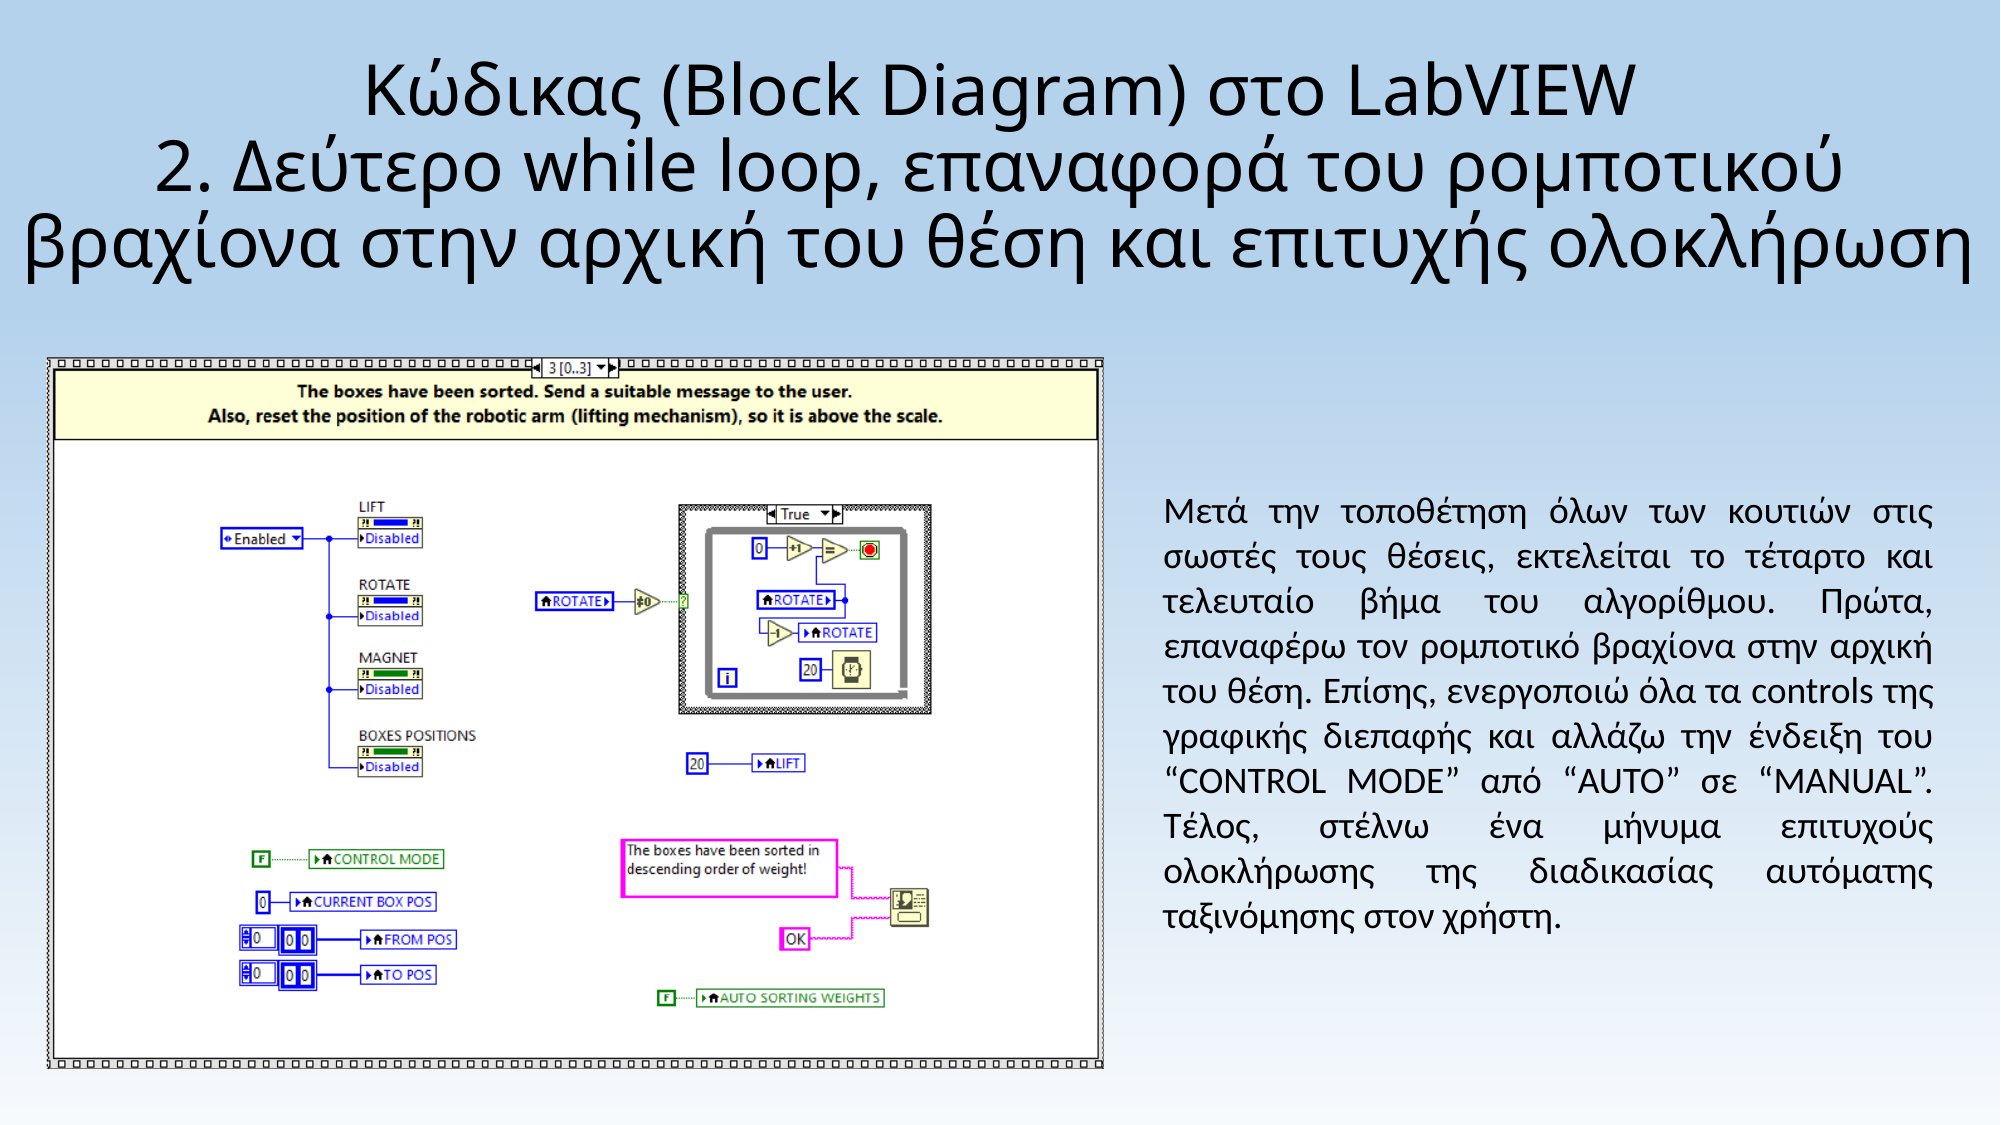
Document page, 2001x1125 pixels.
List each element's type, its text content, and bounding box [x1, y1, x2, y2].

title Κώδικας (Block Diagram) στο LabVIEW 2. Δεύτερο while loop, επαναφορά του ρομποτικού βραχίονα στην αρχική του θέση και επιτυχής ολοκλήρωση [0, 21, 2000, 317]
text_box Μετά την τοποθέτηση όλων των κουτιών στις σωστές τους θέσεις, εκτελείται το τέταρτο και τελευταίο βήμα του αλγορίθμου. Πρώτα, επαναφέρω τον ρομποτικό βραχίονα στην αρχική του θέση. Επίσης, ενεργοποιώ όλα τα controls της γραφικής διεπαφής και αλλάζω την ένδειξη του “CONTROL MODE” από “AUTO” σε “MANUAL”. Τέλος, στέλνω ένα μήνυμα επιτυχούς ολοκλήρωσης της διαδικασίας αυτόματης ταξινόμησης στον χρήστη. [1148, 478, 1949, 944]
picture [46, 357, 1104, 1069]
